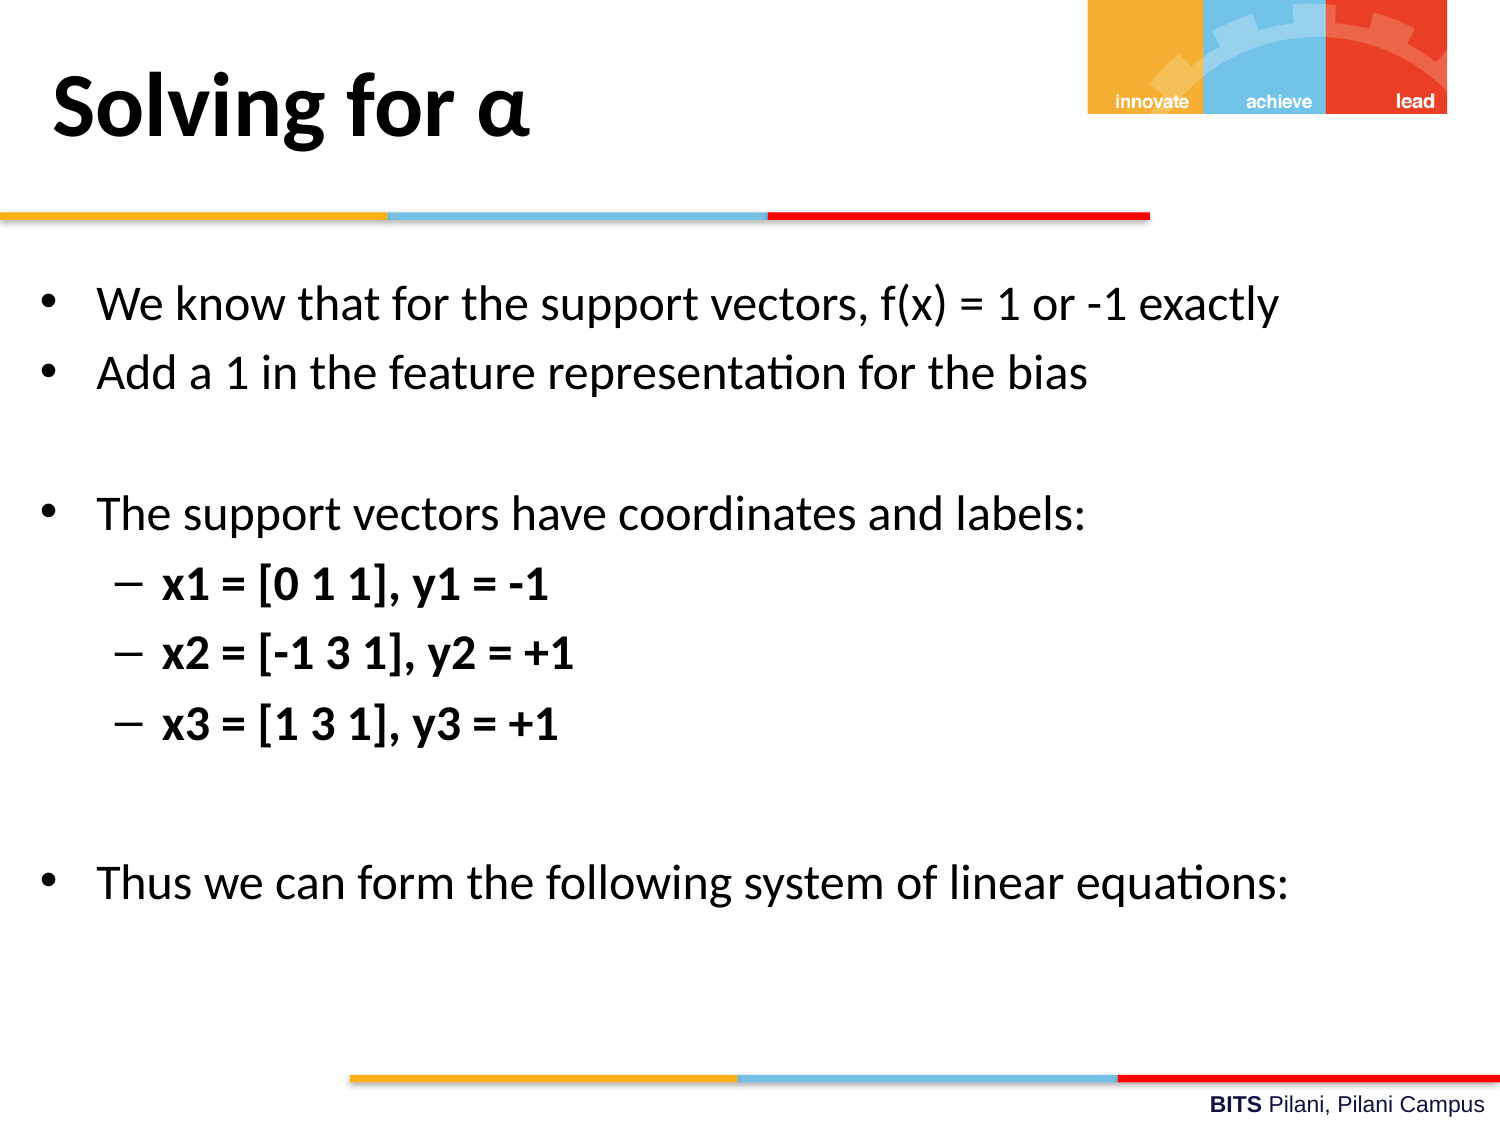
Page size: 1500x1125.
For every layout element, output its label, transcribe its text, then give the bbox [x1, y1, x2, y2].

text_box Solving for α [37, 37, 1388, 225]
picture [1087, 0, 1448, 114]
list We know that for the support vectors, f(x) = 1 or -1 exactly Add a 1 in the feature representation for the bias The support vectors have coordinates and labels: x1 = [0 1 1], y1 = -1 x2 = [-1 3 1], y2 = +1 x3 = [1 3 1], y3 = +1 Thus we can form the following system of linear equations: [24, 262, 1425, 1005]
